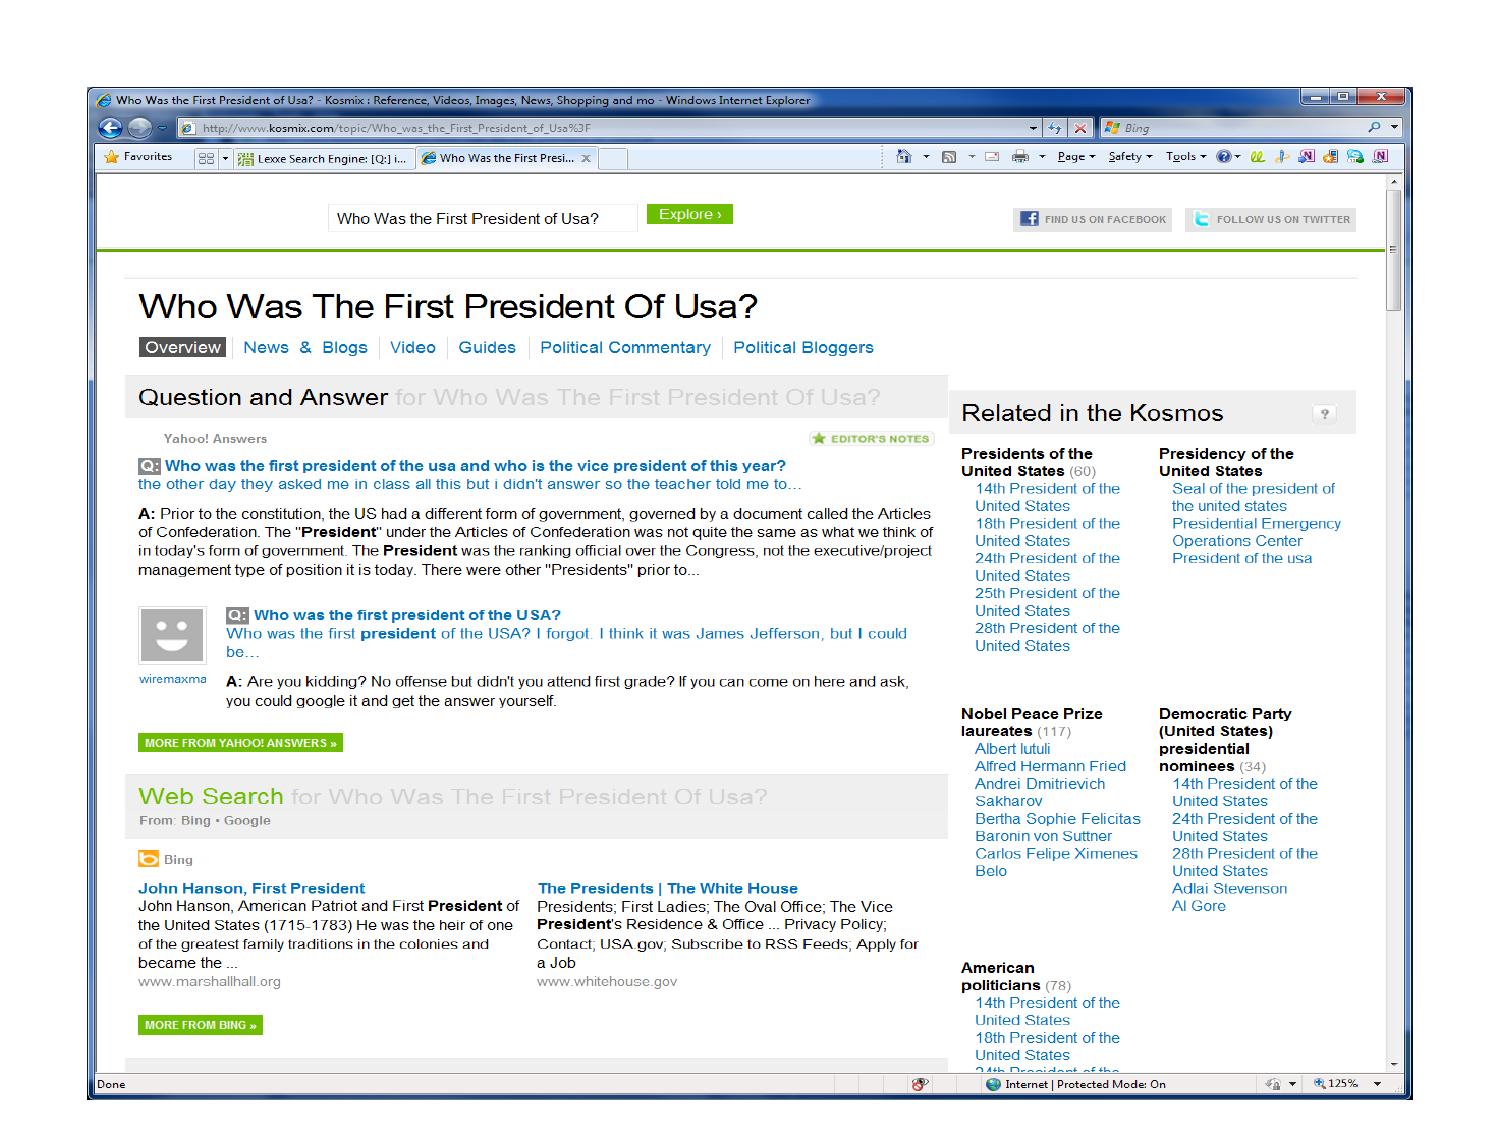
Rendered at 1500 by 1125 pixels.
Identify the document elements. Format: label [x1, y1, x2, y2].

list [87, 87, 1413, 1101]
